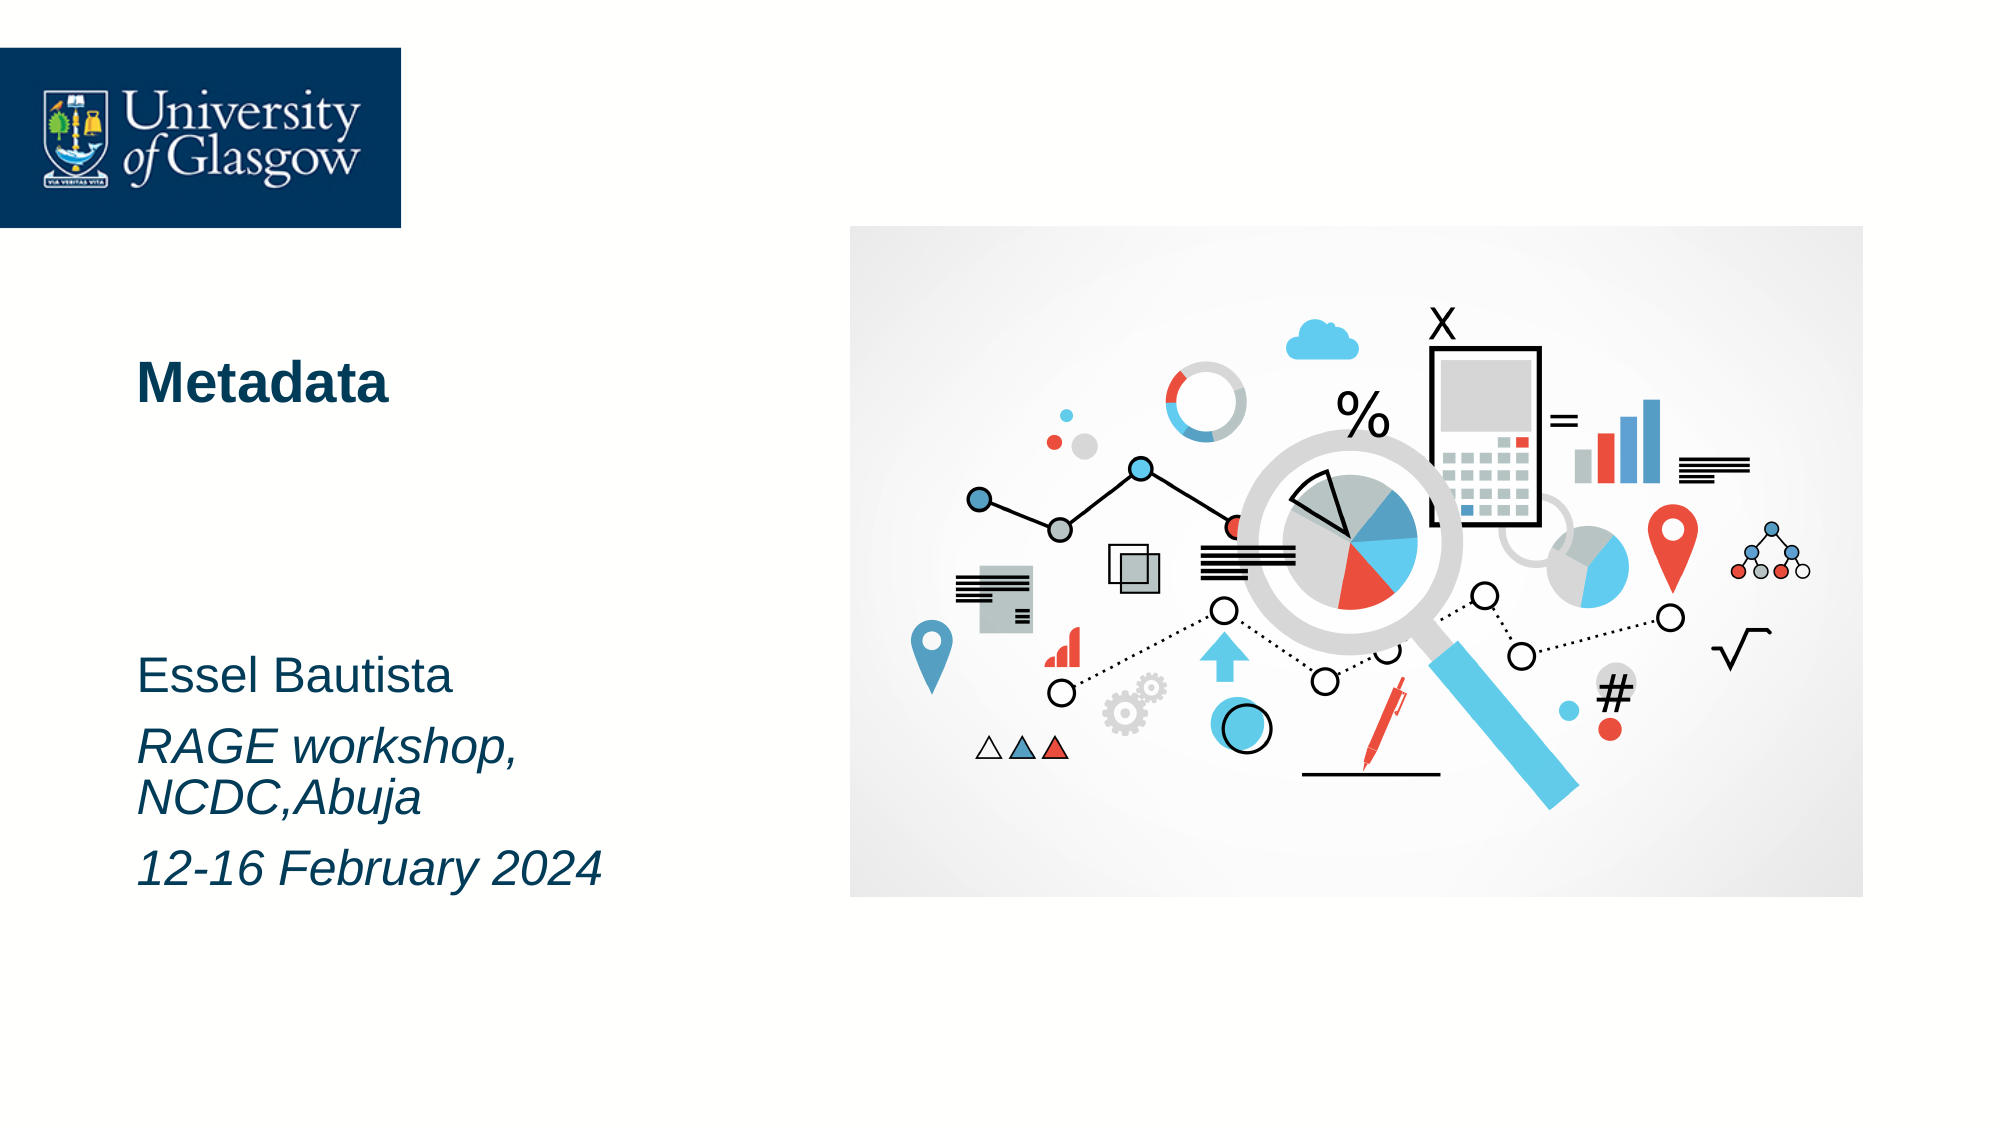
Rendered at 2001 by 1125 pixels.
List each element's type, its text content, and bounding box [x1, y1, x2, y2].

picture [0, 0, 2000, 1125]
title Metadata [121, 348, 783, 611]
list Essel Bautista RAGE workshop, NCDC,Abuja 12-16 February 2024 [121, 645, 783, 963]
